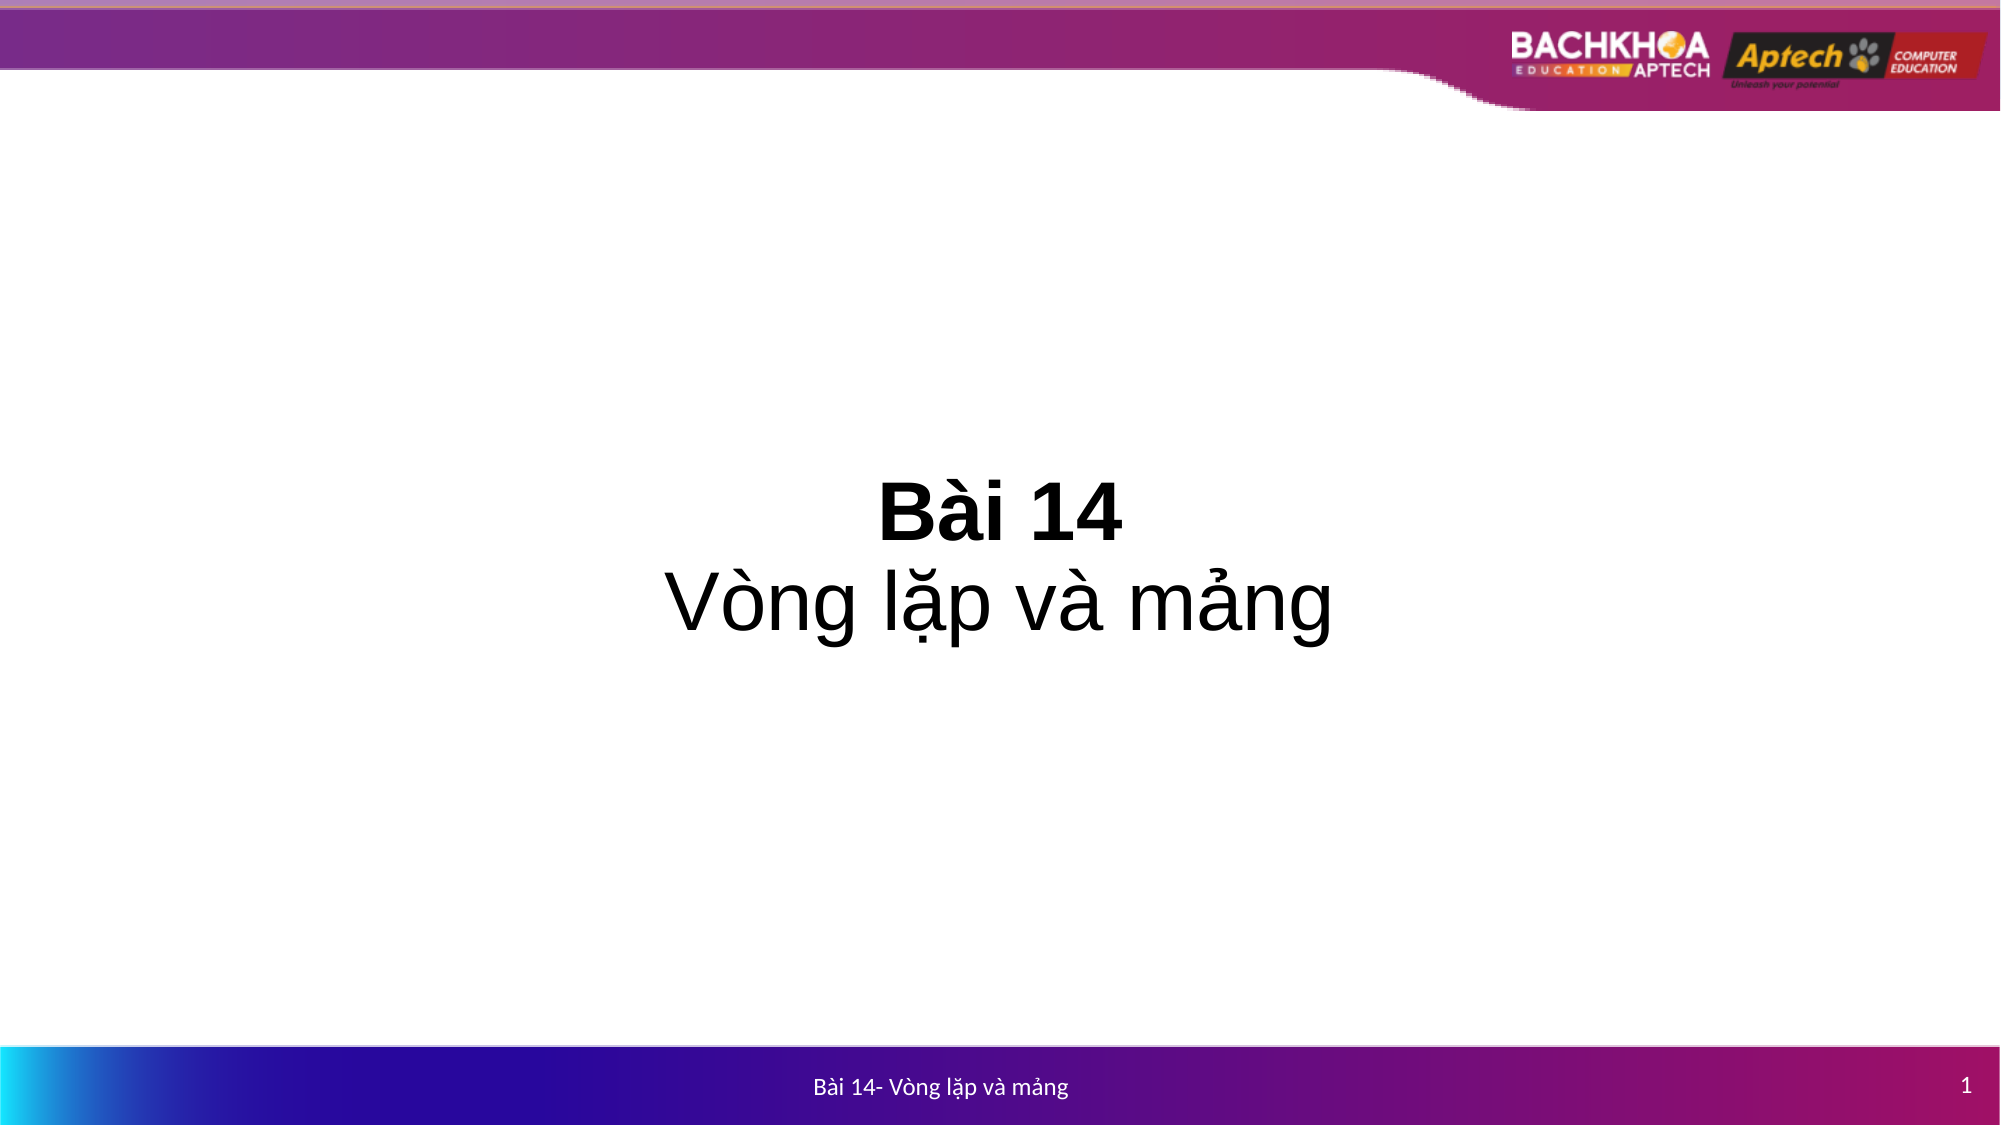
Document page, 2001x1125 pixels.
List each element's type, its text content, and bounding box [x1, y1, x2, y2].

slide_number 1 [1877, 1053, 1988, 1114]
title Bài 14 Vòng lặp và mảng [249, 345, 1750, 757]
footer Bài 14- Vòng lặp và mảng [17, 1055, 1865, 1116]
picture [0, 1045, 2000, 1125]
picture [0, 0, 2001, 111]
